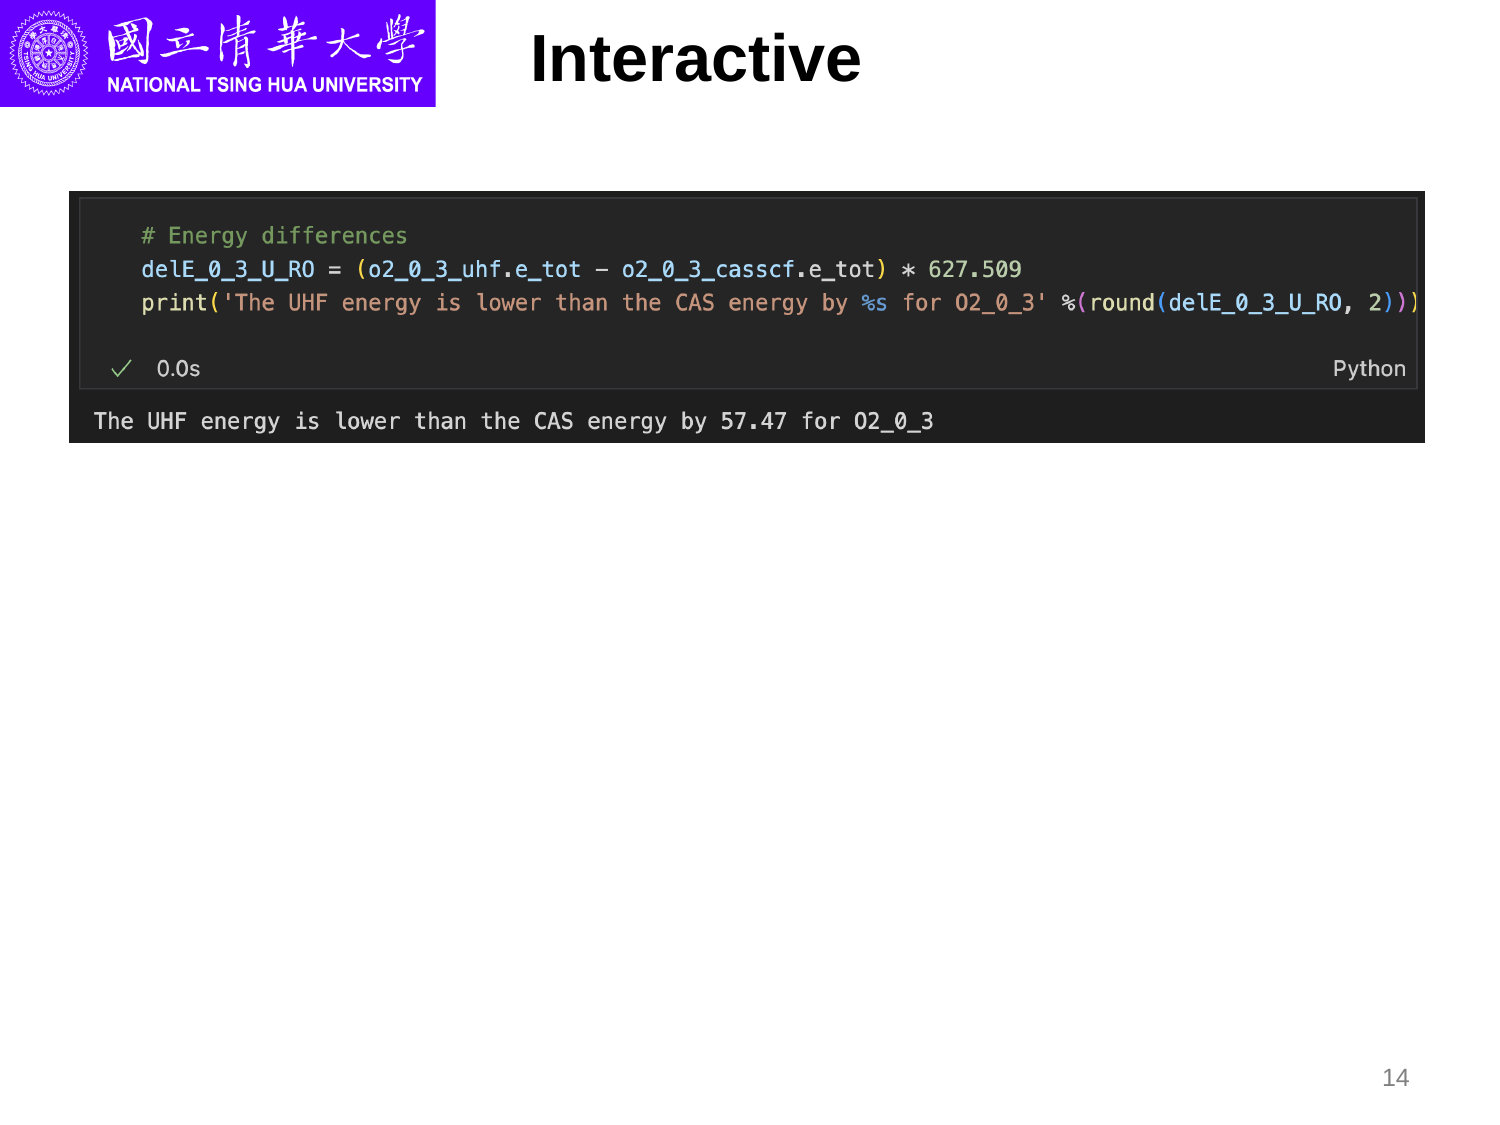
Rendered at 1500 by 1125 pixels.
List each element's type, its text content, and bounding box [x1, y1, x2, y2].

picture [0, 0, 436, 107]
slide_number 14 [1308, 1050, 1425, 1103]
picture [69, 191, 1426, 443]
title Interactive [515, 0, 1425, 107]
